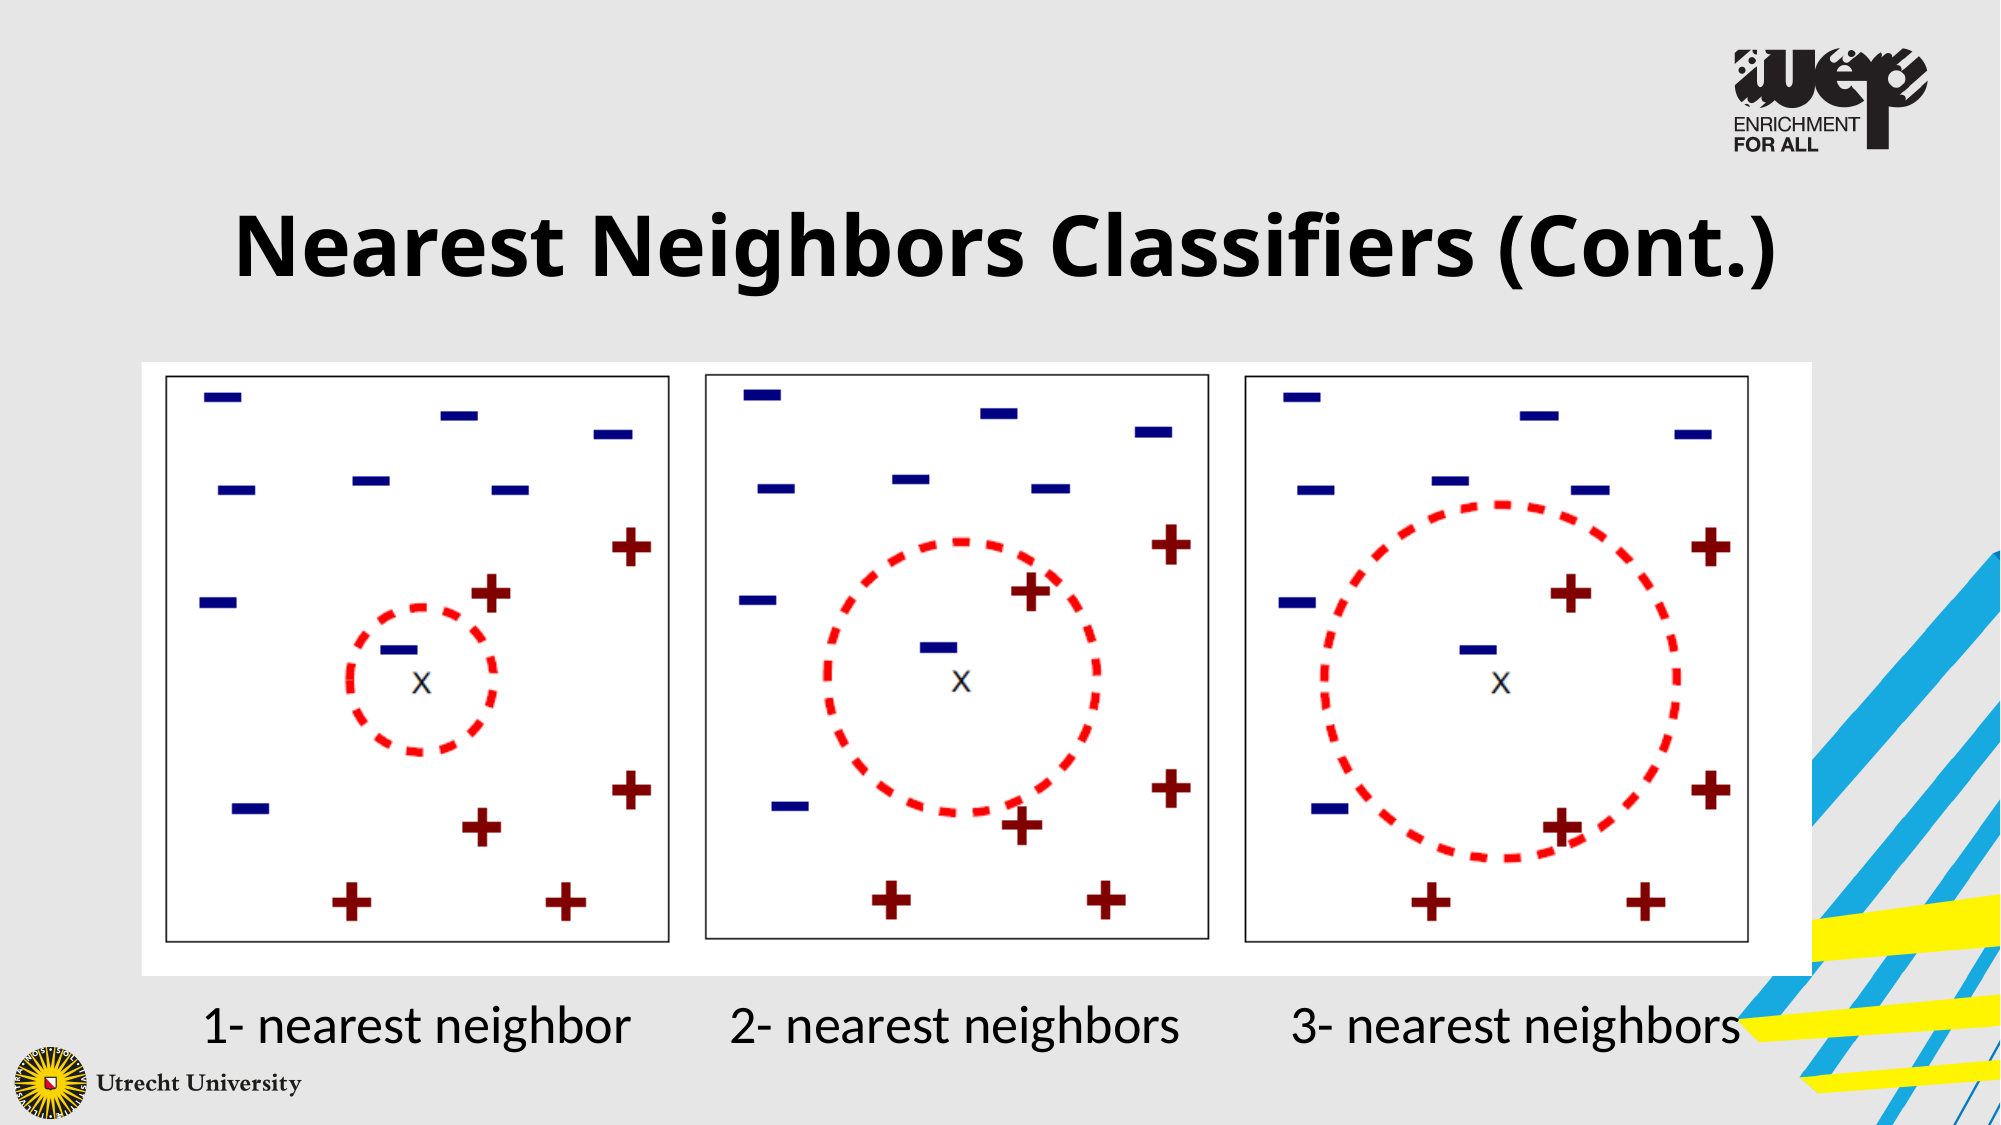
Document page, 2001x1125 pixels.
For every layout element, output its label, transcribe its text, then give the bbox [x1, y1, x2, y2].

text_box Nearest Neighbors Classifiers (Cont.) [91, 149, 1919, 303]
text_box 2- nearest neighbors [669, 976, 1216, 1055]
text_box 1- nearest neighbor [141, 976, 660, 1055]
text_box 3- nearest neighbors [1230, 976, 1796, 1055]
picture [0, 0, 2001, 1125]
